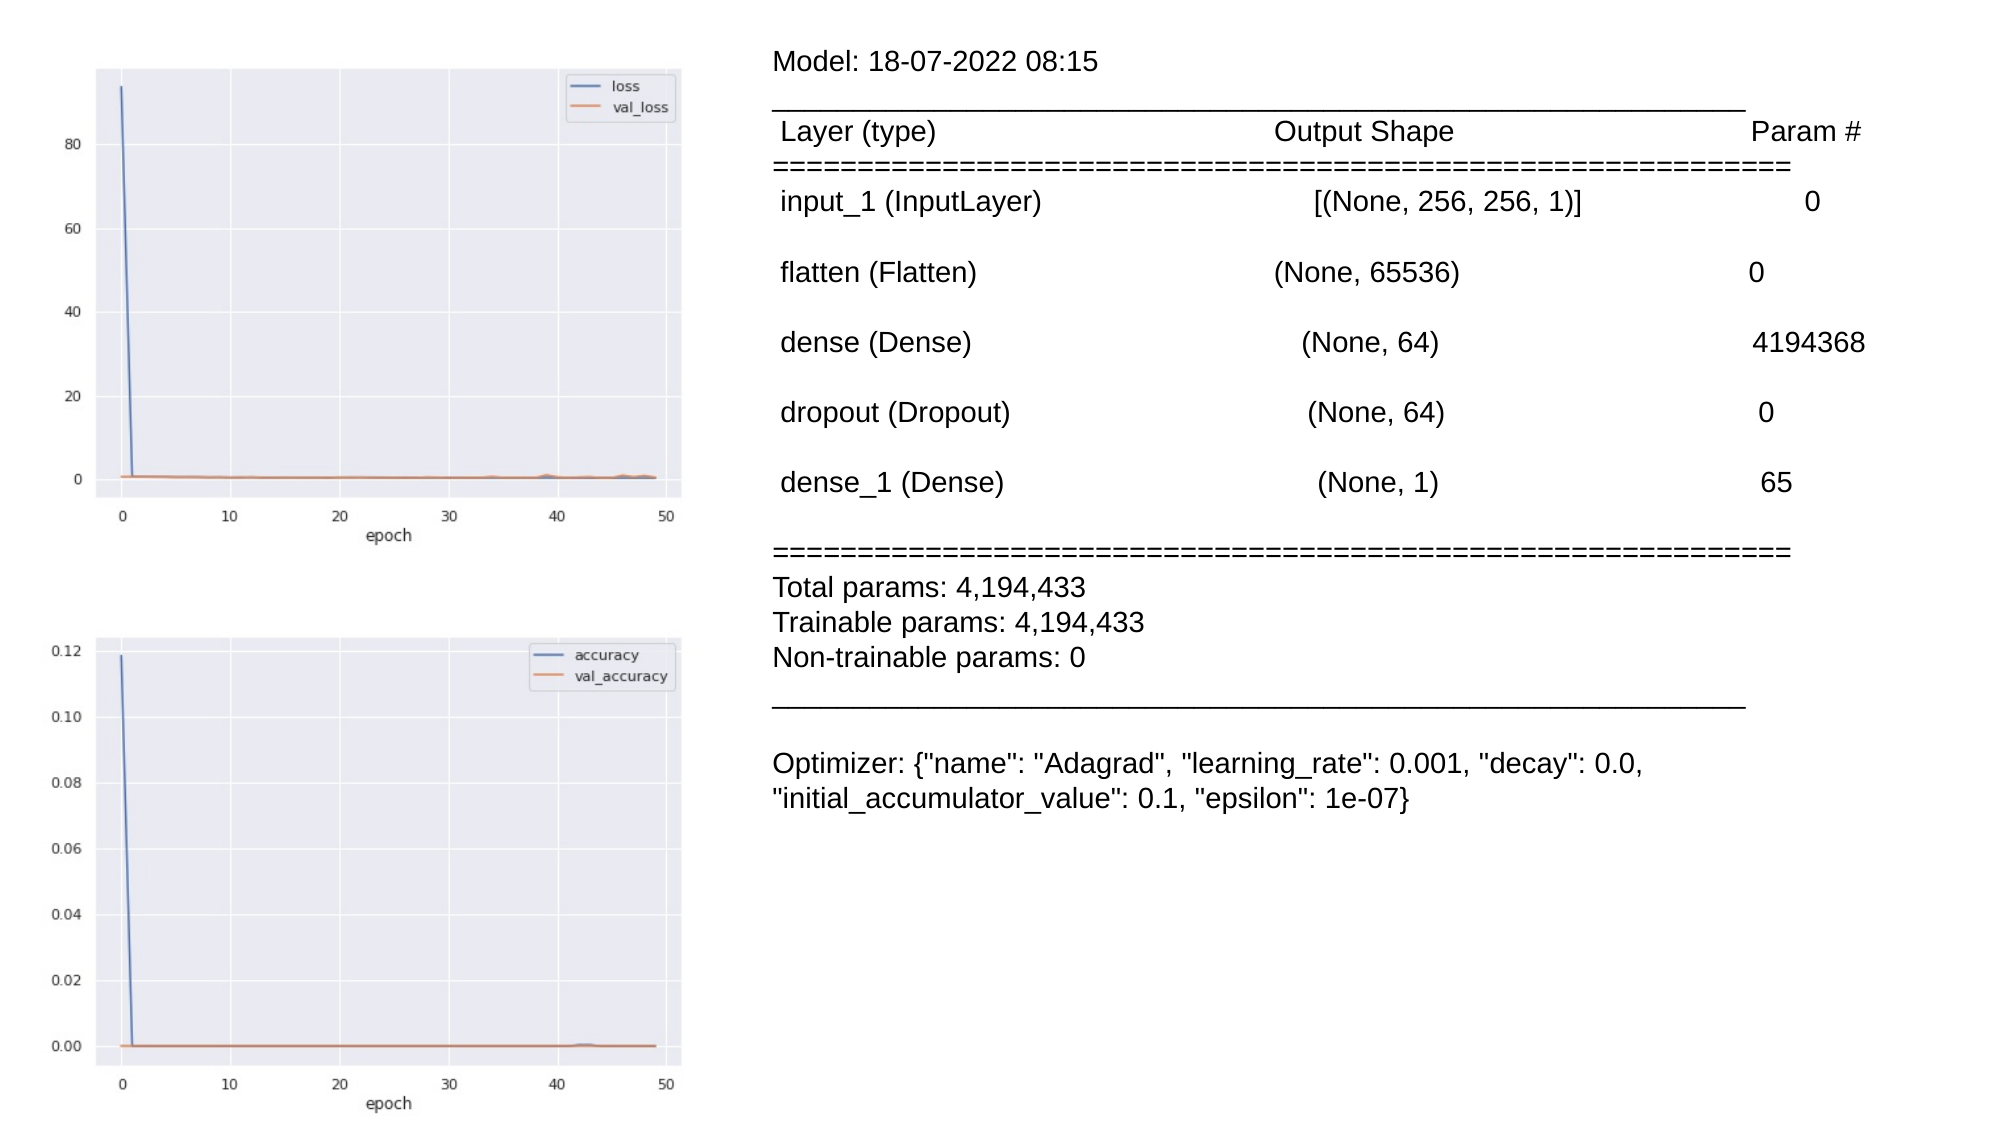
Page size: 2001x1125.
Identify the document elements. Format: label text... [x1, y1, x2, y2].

picture [0, 0, 758, 1125]
text_box Model: 18-07-2022 08:15 ____________________________________________________________ Layer (type) Output Shape Param # ============================================================ input_1 (InputLayer) [(None, 256, 256, 1)] 0 flatten (Flatten) (None, 65536) 0 dense (Dense) (None, 64) 4194368 dropout (Dropout) (None, 64) 0 dense_1 (Dense) (None, 1) 65 ============================================================ Total params: 4,194,433 Trainable params: 4,194,433 Non-trainable params: 0 ____________________________________________________________ Optimizer: {"name": "Adagrad", "learning_rate": 0.001, "decay": 0.0, "initial_accumulator_value": 0.1, "epsilon": 1e-07} [759, 0, 2000, 1125]
